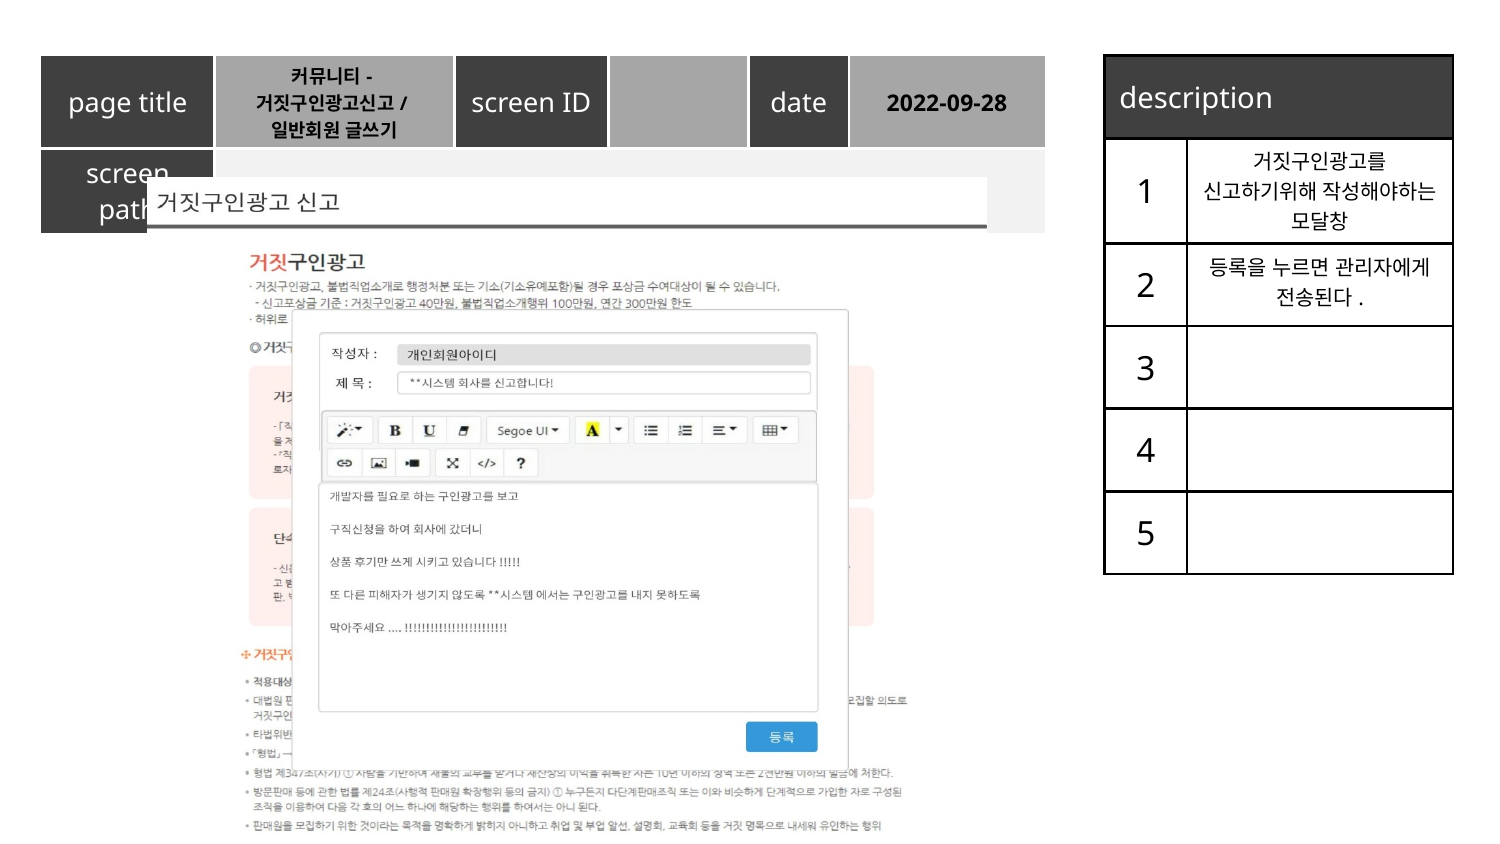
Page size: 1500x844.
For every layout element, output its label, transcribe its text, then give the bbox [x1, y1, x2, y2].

table_header page title [41, 56, 213, 147]
table_cell 3 [1106, 327, 1186, 407]
table_cell 5 [1106, 493, 1186, 573]
table_header description [1106, 57, 1452, 137]
table_header 커뮤니티-거짓구인광고신고/일반회원 글쓰기 [216, 56, 453, 147]
table_header date [750, 56, 848, 147]
table_cell [1188, 493, 1452, 573]
table_cell [1188, 327, 1452, 407]
table_cell 4 [1106, 410, 1186, 490]
table_cell [1188, 410, 1452, 490]
table_cell 2 [1106, 245, 1186, 325]
table_cell [216, 150, 1045, 233]
table_cell screen path [41, 150, 213, 233]
table_header screen ID [456, 56, 607, 147]
table_cell 거짓구인광고를 신고하기위해 작성해야하는 모달창 [1188, 140, 1452, 242]
table_header 2022-09-28 [850, 56, 1045, 147]
table_cell 등록을 누르면 관리자에게 전송된다. [1188, 245, 1452, 325]
table_cell 1 [1106, 140, 1186, 242]
table_header [610, 56, 747, 147]
picture [147, 177, 987, 844]
